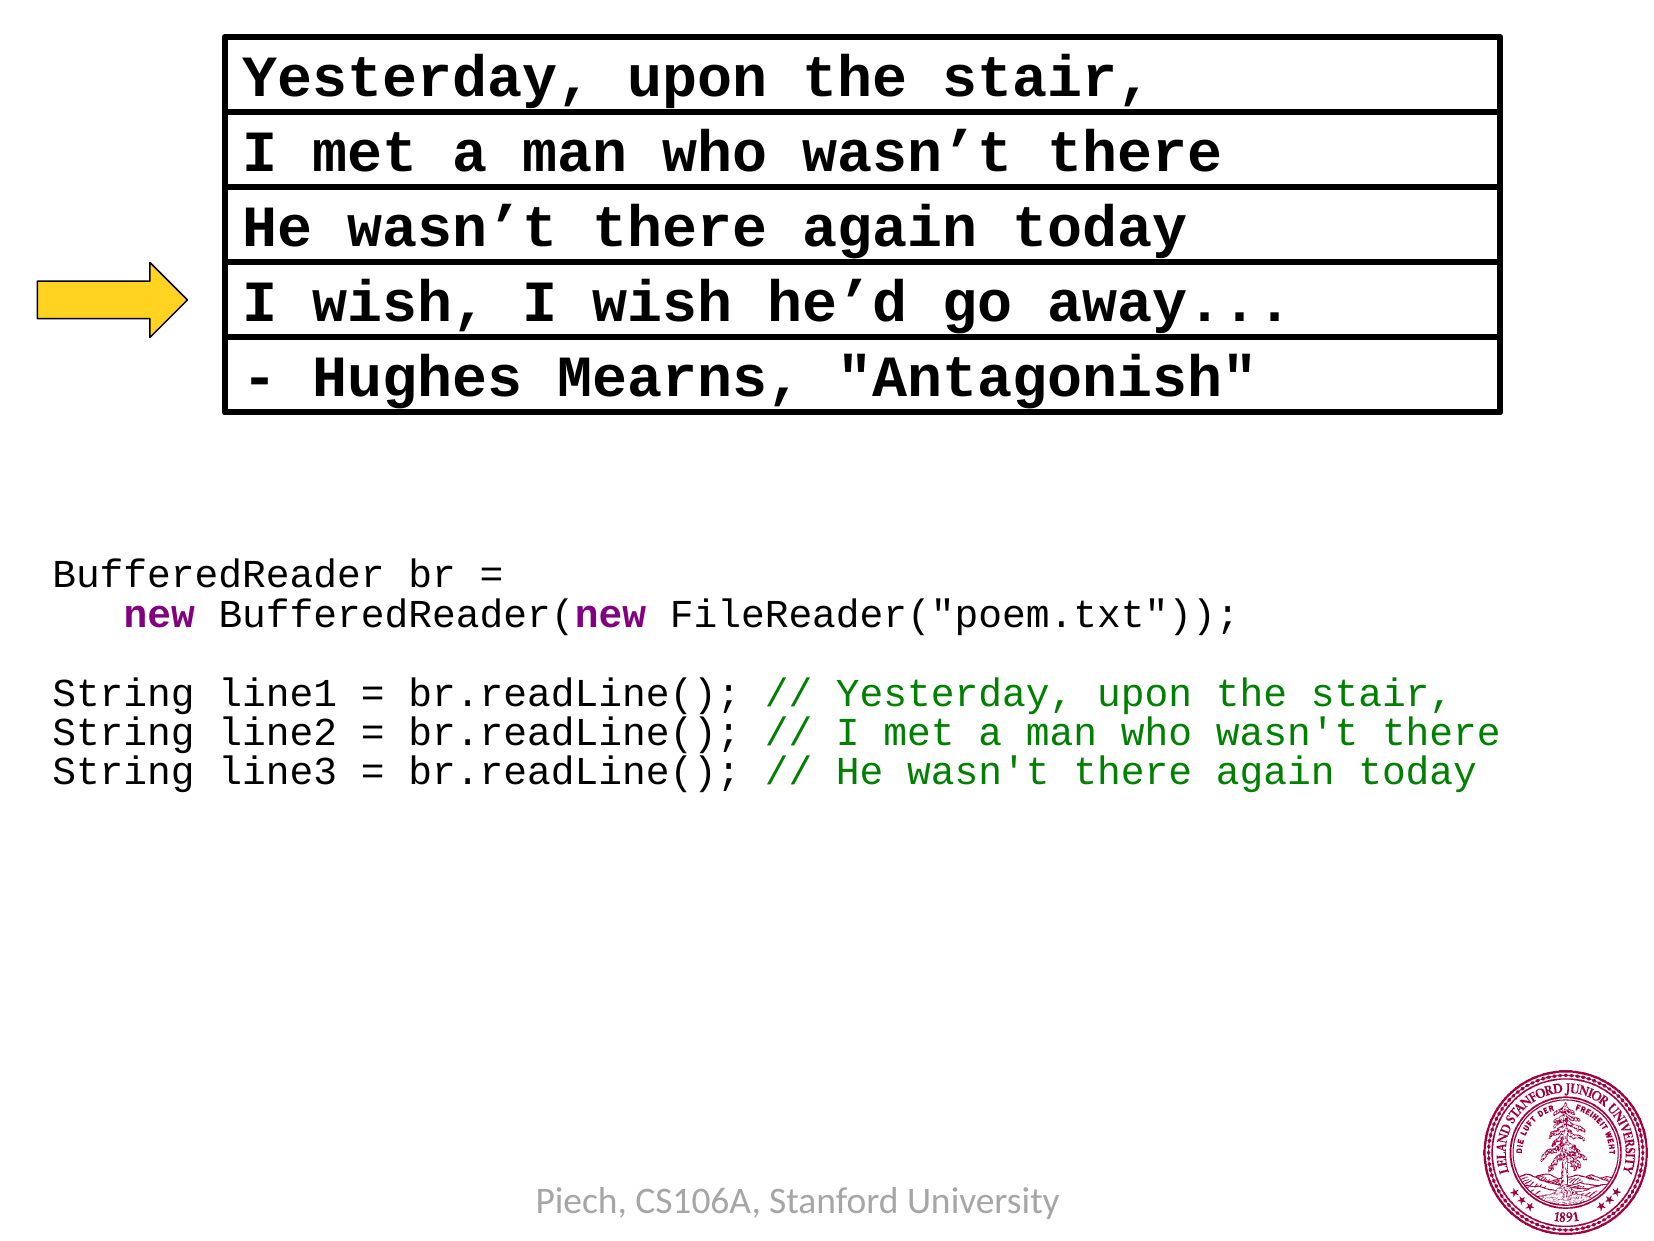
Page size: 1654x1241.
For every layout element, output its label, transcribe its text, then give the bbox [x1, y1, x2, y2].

picture [1483, 1070, 1648, 1235]
text_box BufferedReader br = new BufferedReader(new FileReader("poem.txt")); String line1 = br.readLine(); // Yesterday, upon the stair, String line2 = br.readLine(); // I met a man who wasn't there String line3 = br.readLine(); // He wasn't there again today [37, 493, 1613, 1200]
text_box [224, 37, 1500, 413]
text_box [37, 262, 188, 338]
